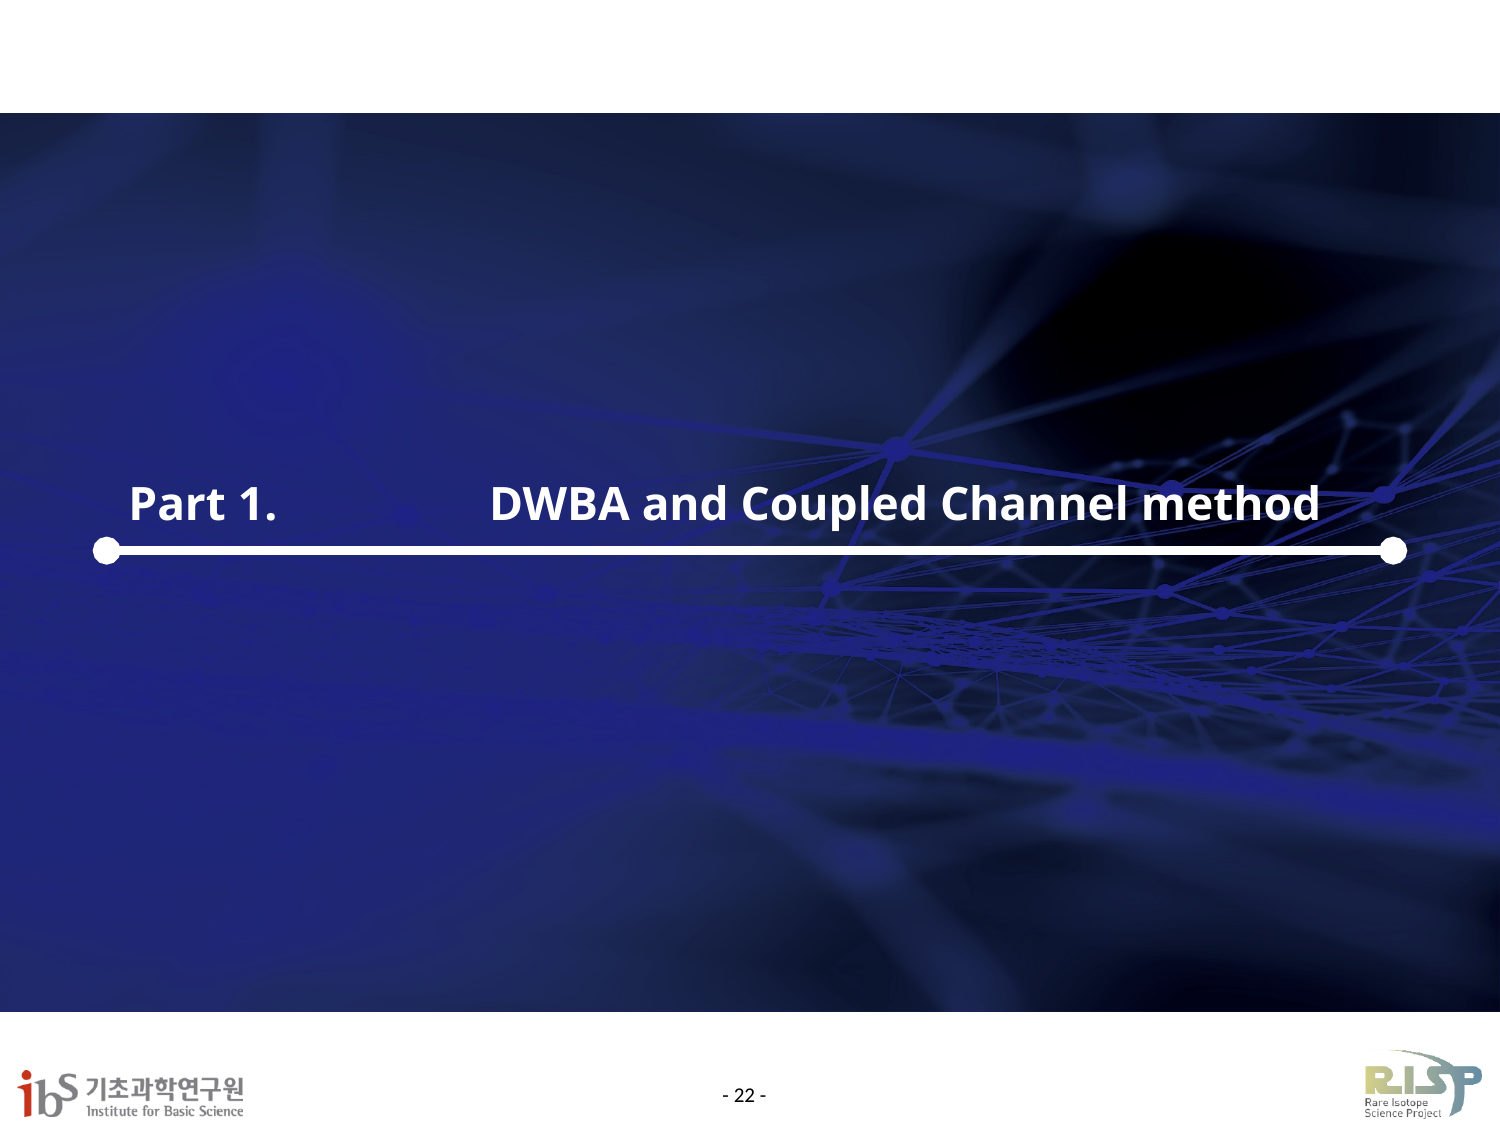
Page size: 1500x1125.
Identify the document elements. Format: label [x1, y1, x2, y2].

picture [1364, 1049, 1482, 1119]
picture [17, 1070, 243, 1117]
picture [0, 113, 1500, 1012]
